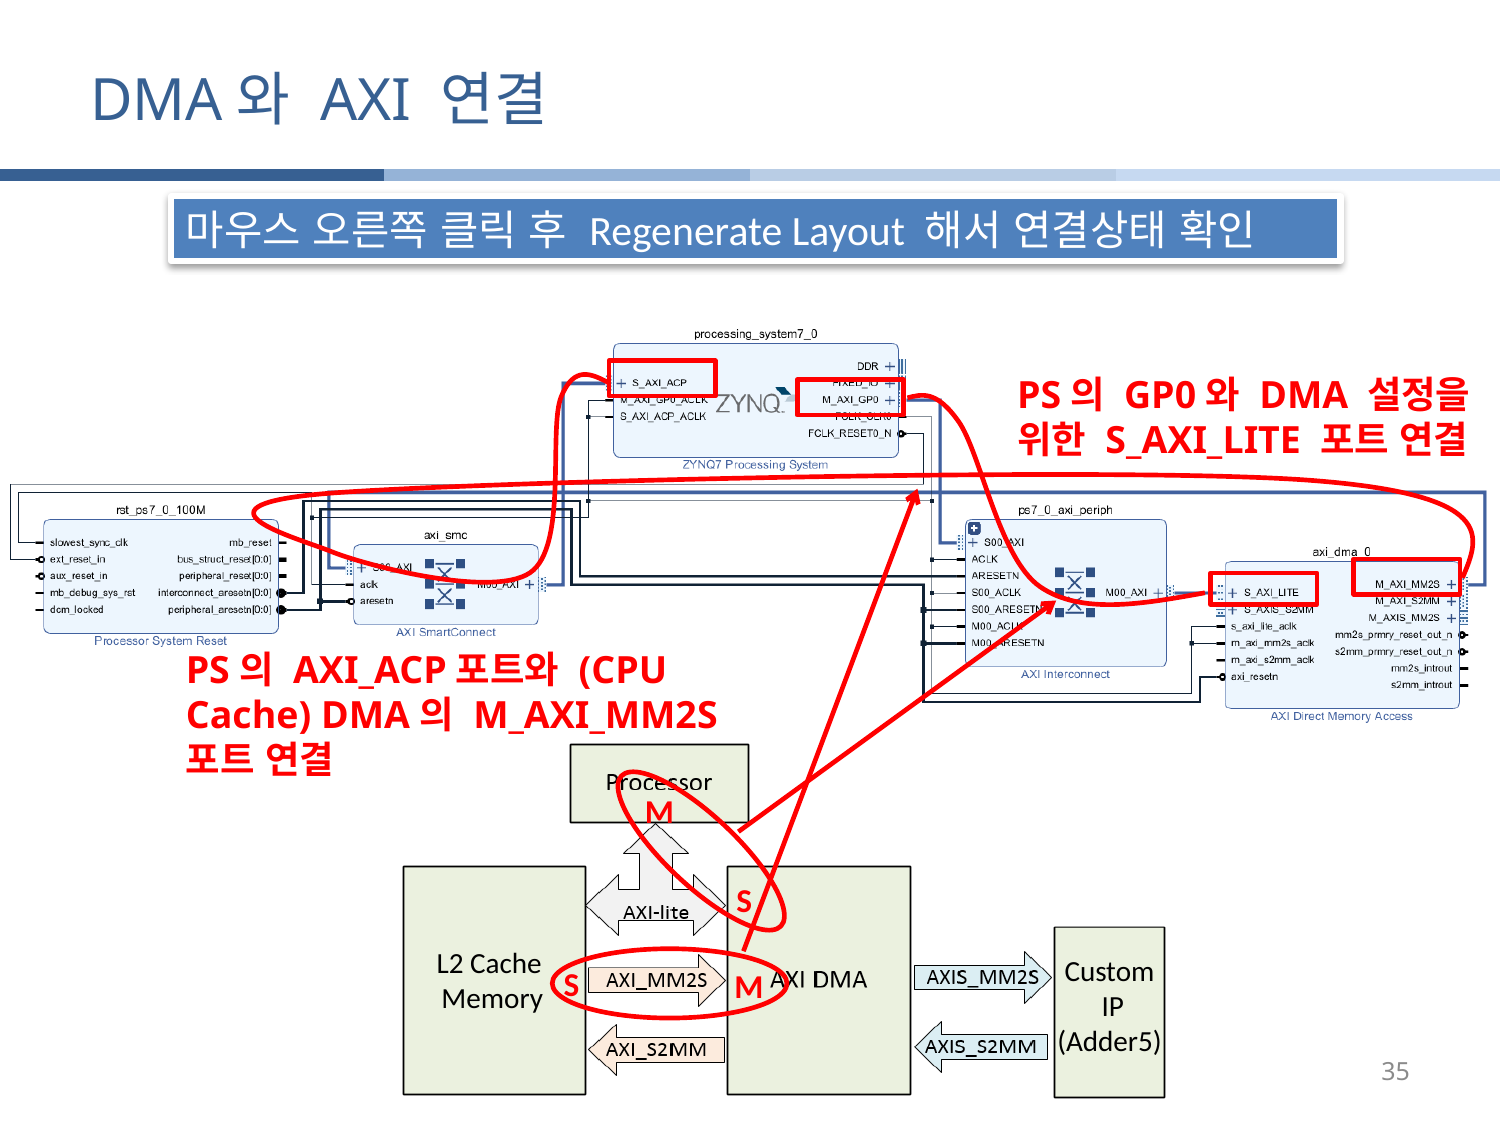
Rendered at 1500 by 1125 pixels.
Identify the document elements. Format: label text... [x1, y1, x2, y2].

slide_number 35 [1181, 1042, 1425, 1103]
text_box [743, 488, 918, 952]
title DMA와 AXI 연결 [75, 24, 1425, 170]
text_box PS의 AXI_ACP포트와 (CPU Cache) DMA의 M_AXI_MM2S포트 연결 [171, 746, 378, 789]
text_box 마우스 오른쪽 클릭 후 Regenerate Layout 해서 연결상태 확인 [168, 193, 1344, 264]
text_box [922, 600, 1057, 832]
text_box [383, 746, 1176, 1106]
picture [1, 286, 1499, 739]
